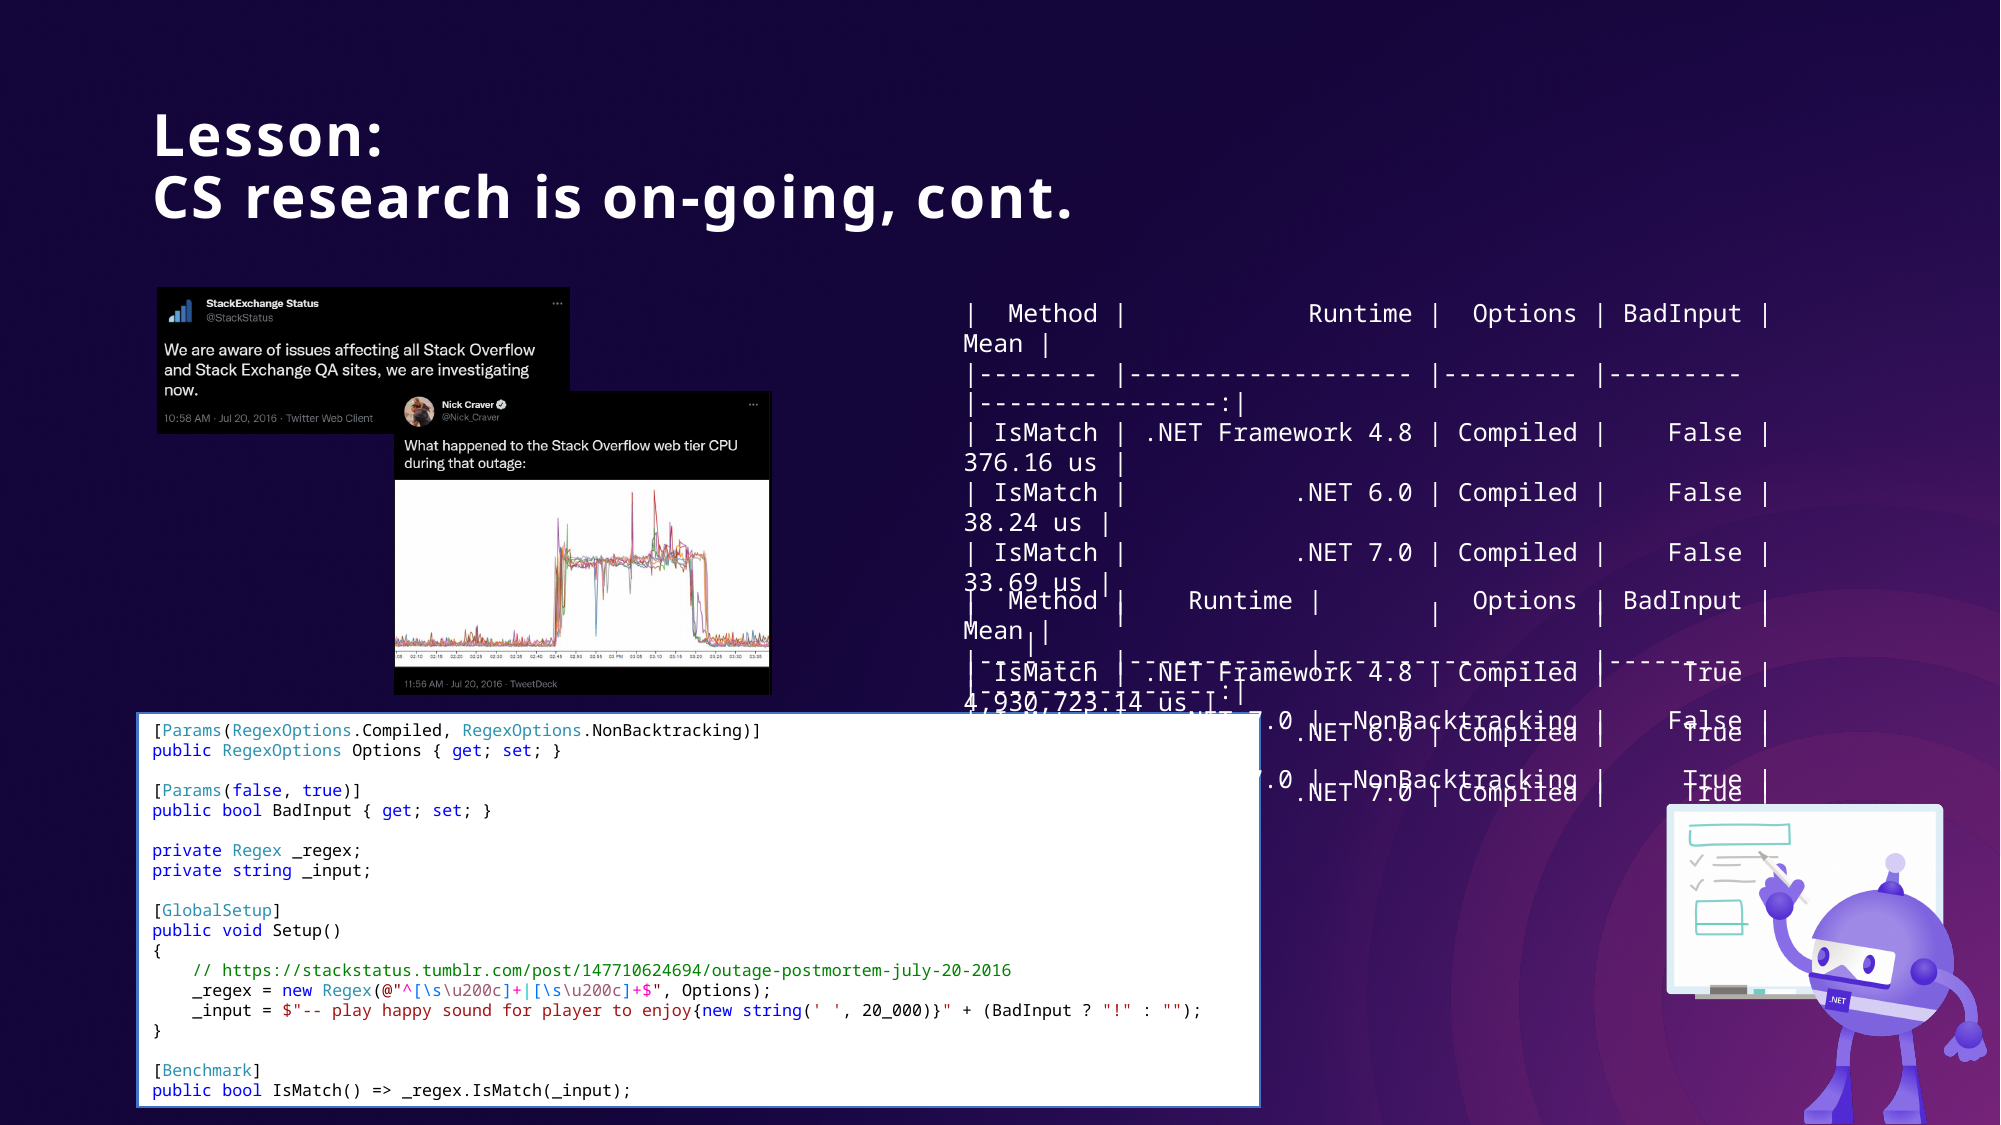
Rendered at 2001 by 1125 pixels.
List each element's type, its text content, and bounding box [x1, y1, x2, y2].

text_box [Params(RegexOptions.Compiled, RegexOptions.NonBacktracking)] public RegexOptions Options { get; set; } [Params(false, true)] public bool BadInput { get; set; } private Regex _regex; private string _input; [GlobalSetup] public void Setup() { // https://stackstatus.tumblr.com/post/147710624694/outage-postmortem-july-20-2016 _regex = new Regex(@"^[\s\u200c]+|[\s\u200c]+$", Options); _input = $"-- play happy sound for player to enjoy{new string(' ', 20_000)}" + (BadInput ? "!" : ""); } [Benchmark] public bool IsMatch() => _regex.IsMatch(_input); [136, 712, 1261, 1108]
title Lesson: CS research is on-going, cont. [137, 59, 1863, 278]
text_box | Method | Runtime | Options | BadInput | Mean | |-------- |------------------- |--------- |--------- |----------------:| | IsMatch | .NET Framework 4.8 | Compiled | False | 376.16 us | | IsMatch | .NET 6.0 | Compiled | False | 38.24 us | | IsMatch | .NET 7.0 | Compiled | False | 33.69 us | | | | | | | | IsMatch | .NET Framework 4.8 | Compiled | True | 4,930,723.14 us | | IsMatch | .NET 6.0 | Compiled | True | 1,144,403.41 us | | IsMatch | .NET 7.0 | Compiled | True | 475,131.99 us | [948, 289, 1977, 844]
picture [0, 0, 2001, 1125]
